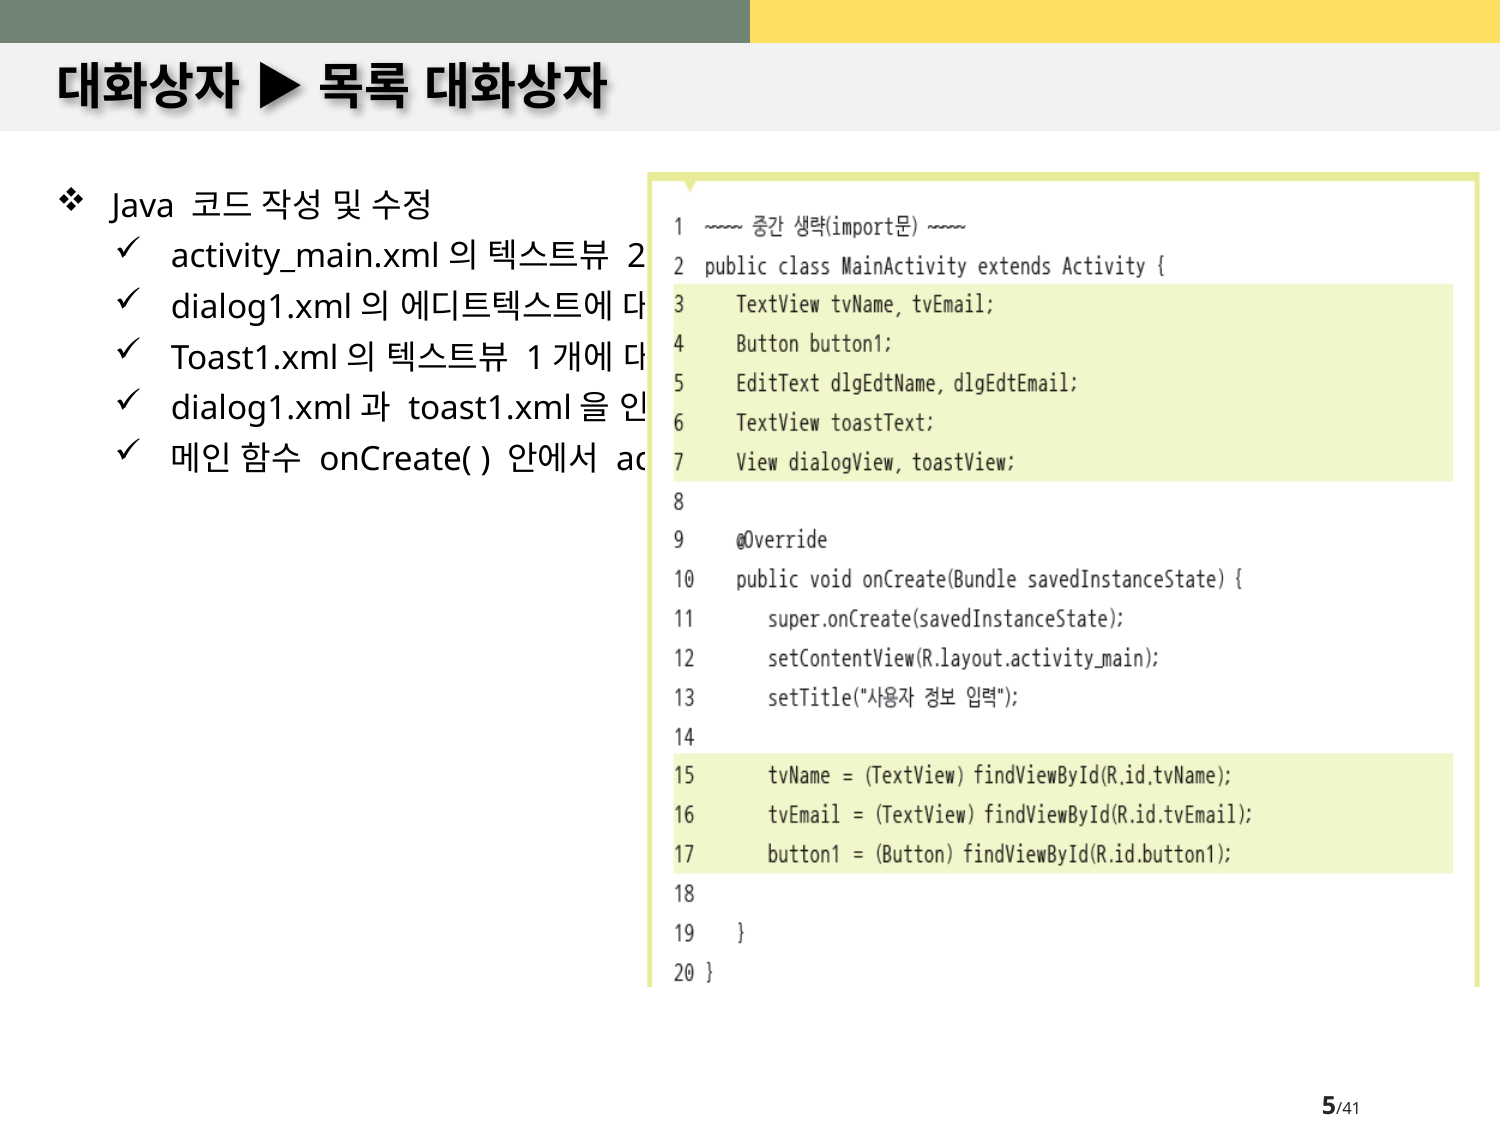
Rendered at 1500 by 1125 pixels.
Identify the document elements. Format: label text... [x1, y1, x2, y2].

list Java 코드 작성 및 수정 activity_main.xml의 텍스트뷰 2개, 번튼 1개에 대응할 전역변수 3개 dialog1.xml의 에디트텍스트에 대응할 전역변수 2개 Toast1.xml의 텍스트뷰 1개에 대응할 전역변수 1개 dialog1.xml과 toast1.xml을 인플레이트할 뷰 변수 2개 메인 함수 onCreate( ) 안에서 activity_main.xml의 위젯 변수 3개에 위젯 대입 [41, 172, 1459, 1048]
picture [644, 172, 1482, 987]
title 대화상자 ▶ 목록 대화상자 [41, 42, 1459, 128]
